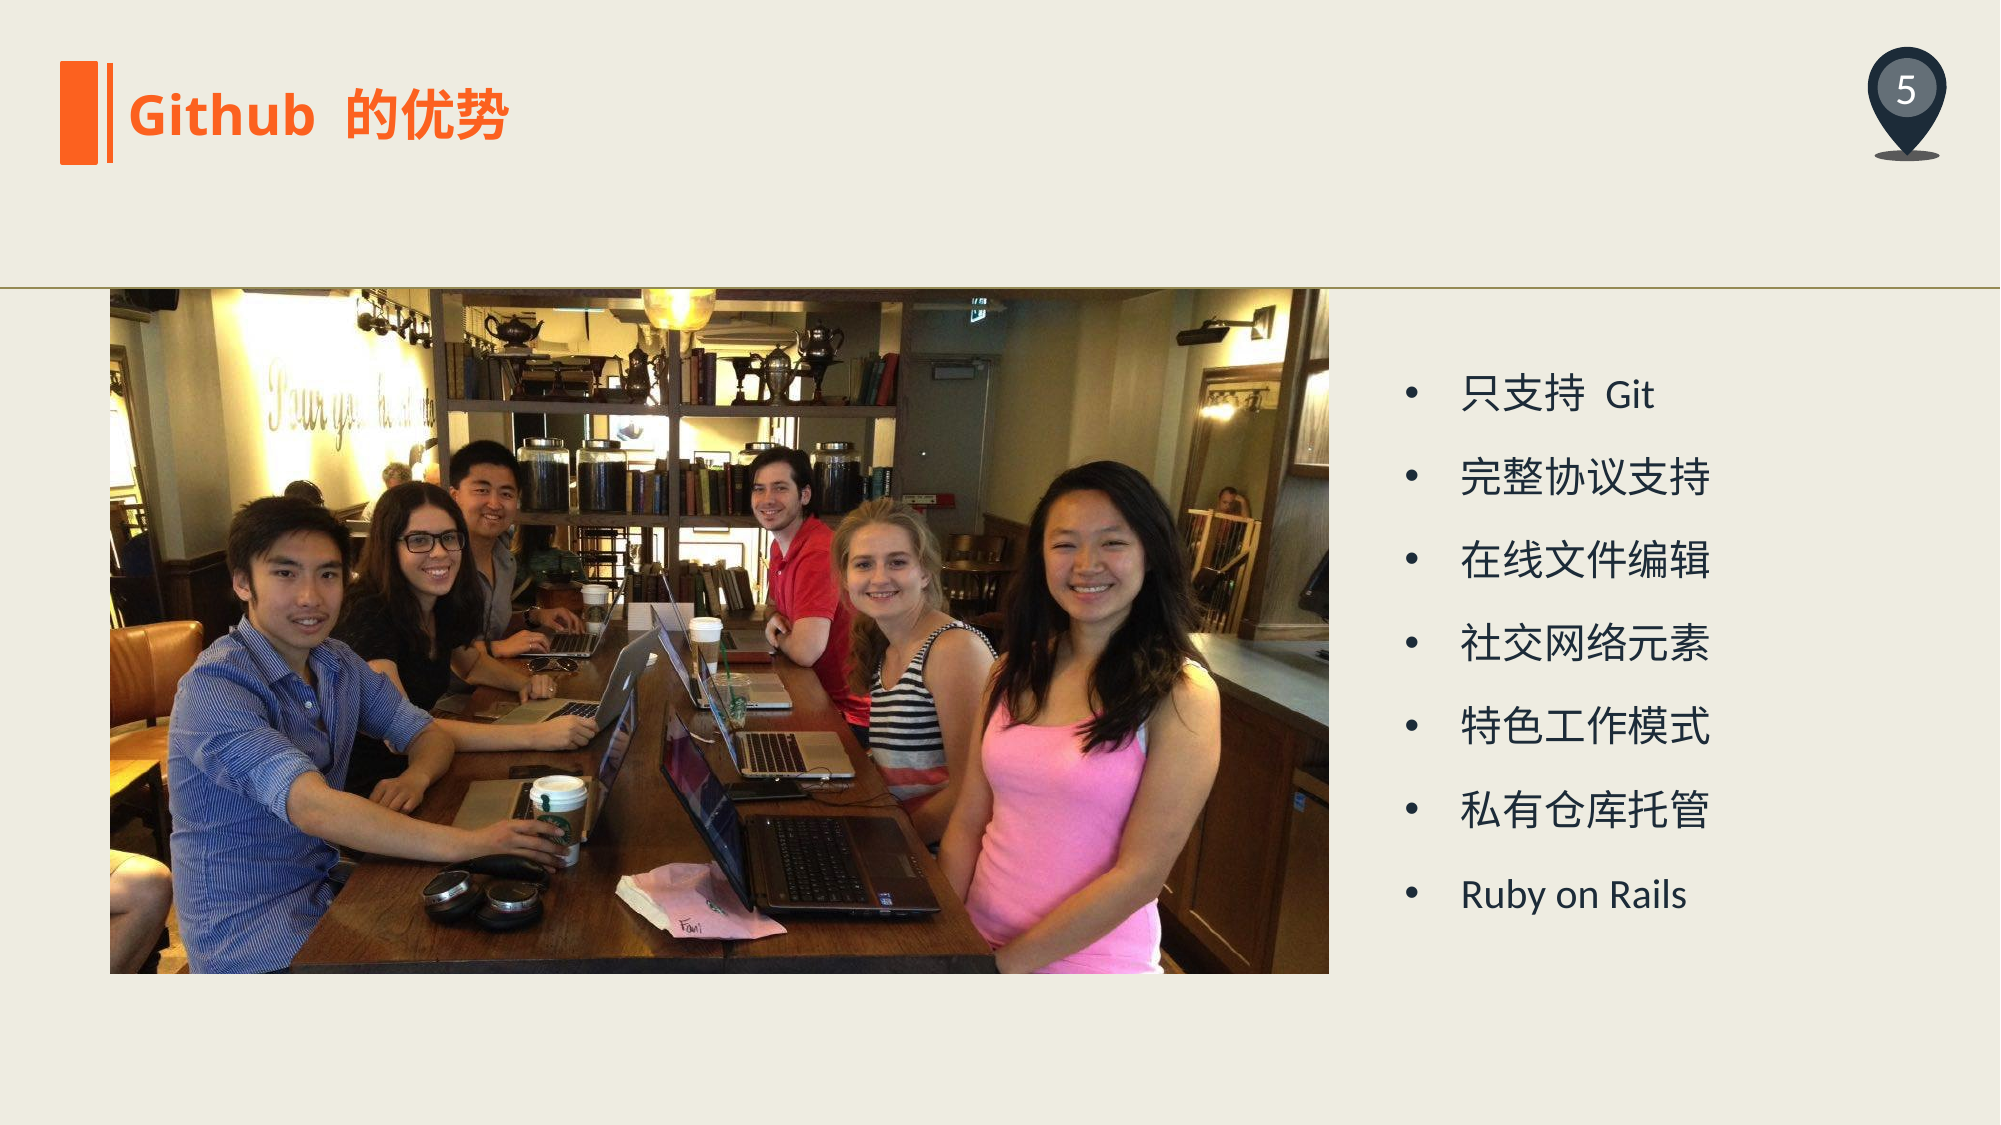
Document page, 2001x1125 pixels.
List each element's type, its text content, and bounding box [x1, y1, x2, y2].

text_box [60, 61, 98, 165]
text_box Github 的优势 [115, 72, 577, 154]
picture [109, 289, 1329, 974]
text_box 只支持 Git 完整协议支持 在线文件编辑 社交网络元素 特色工作模式 私有仓库托管 Ruby on Rails [1389, 326, 2000, 925]
slide_number 5 [1673, 57, 2000, 118]
